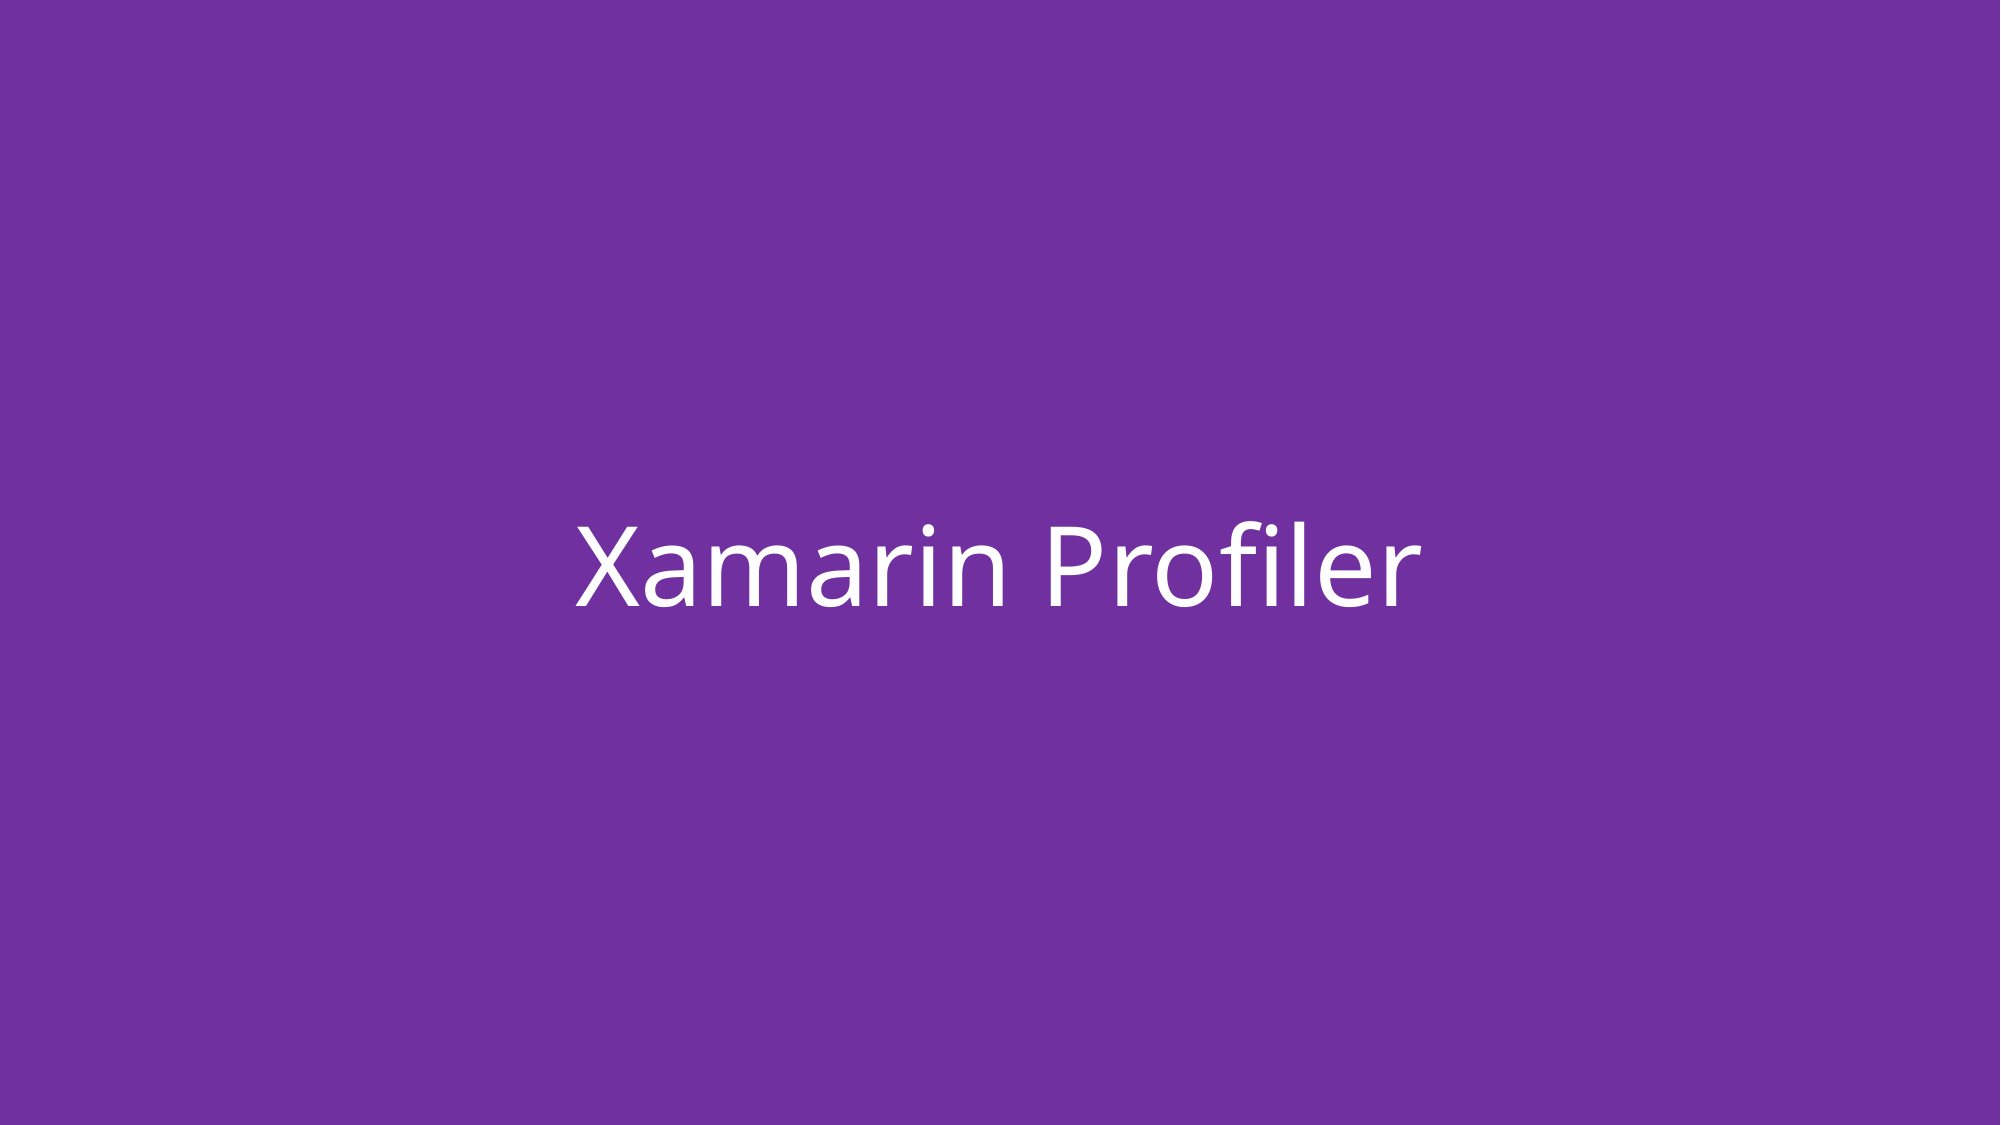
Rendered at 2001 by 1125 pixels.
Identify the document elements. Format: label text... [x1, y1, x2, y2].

title Xamarin Profiler [68, 470, 1932, 655]
